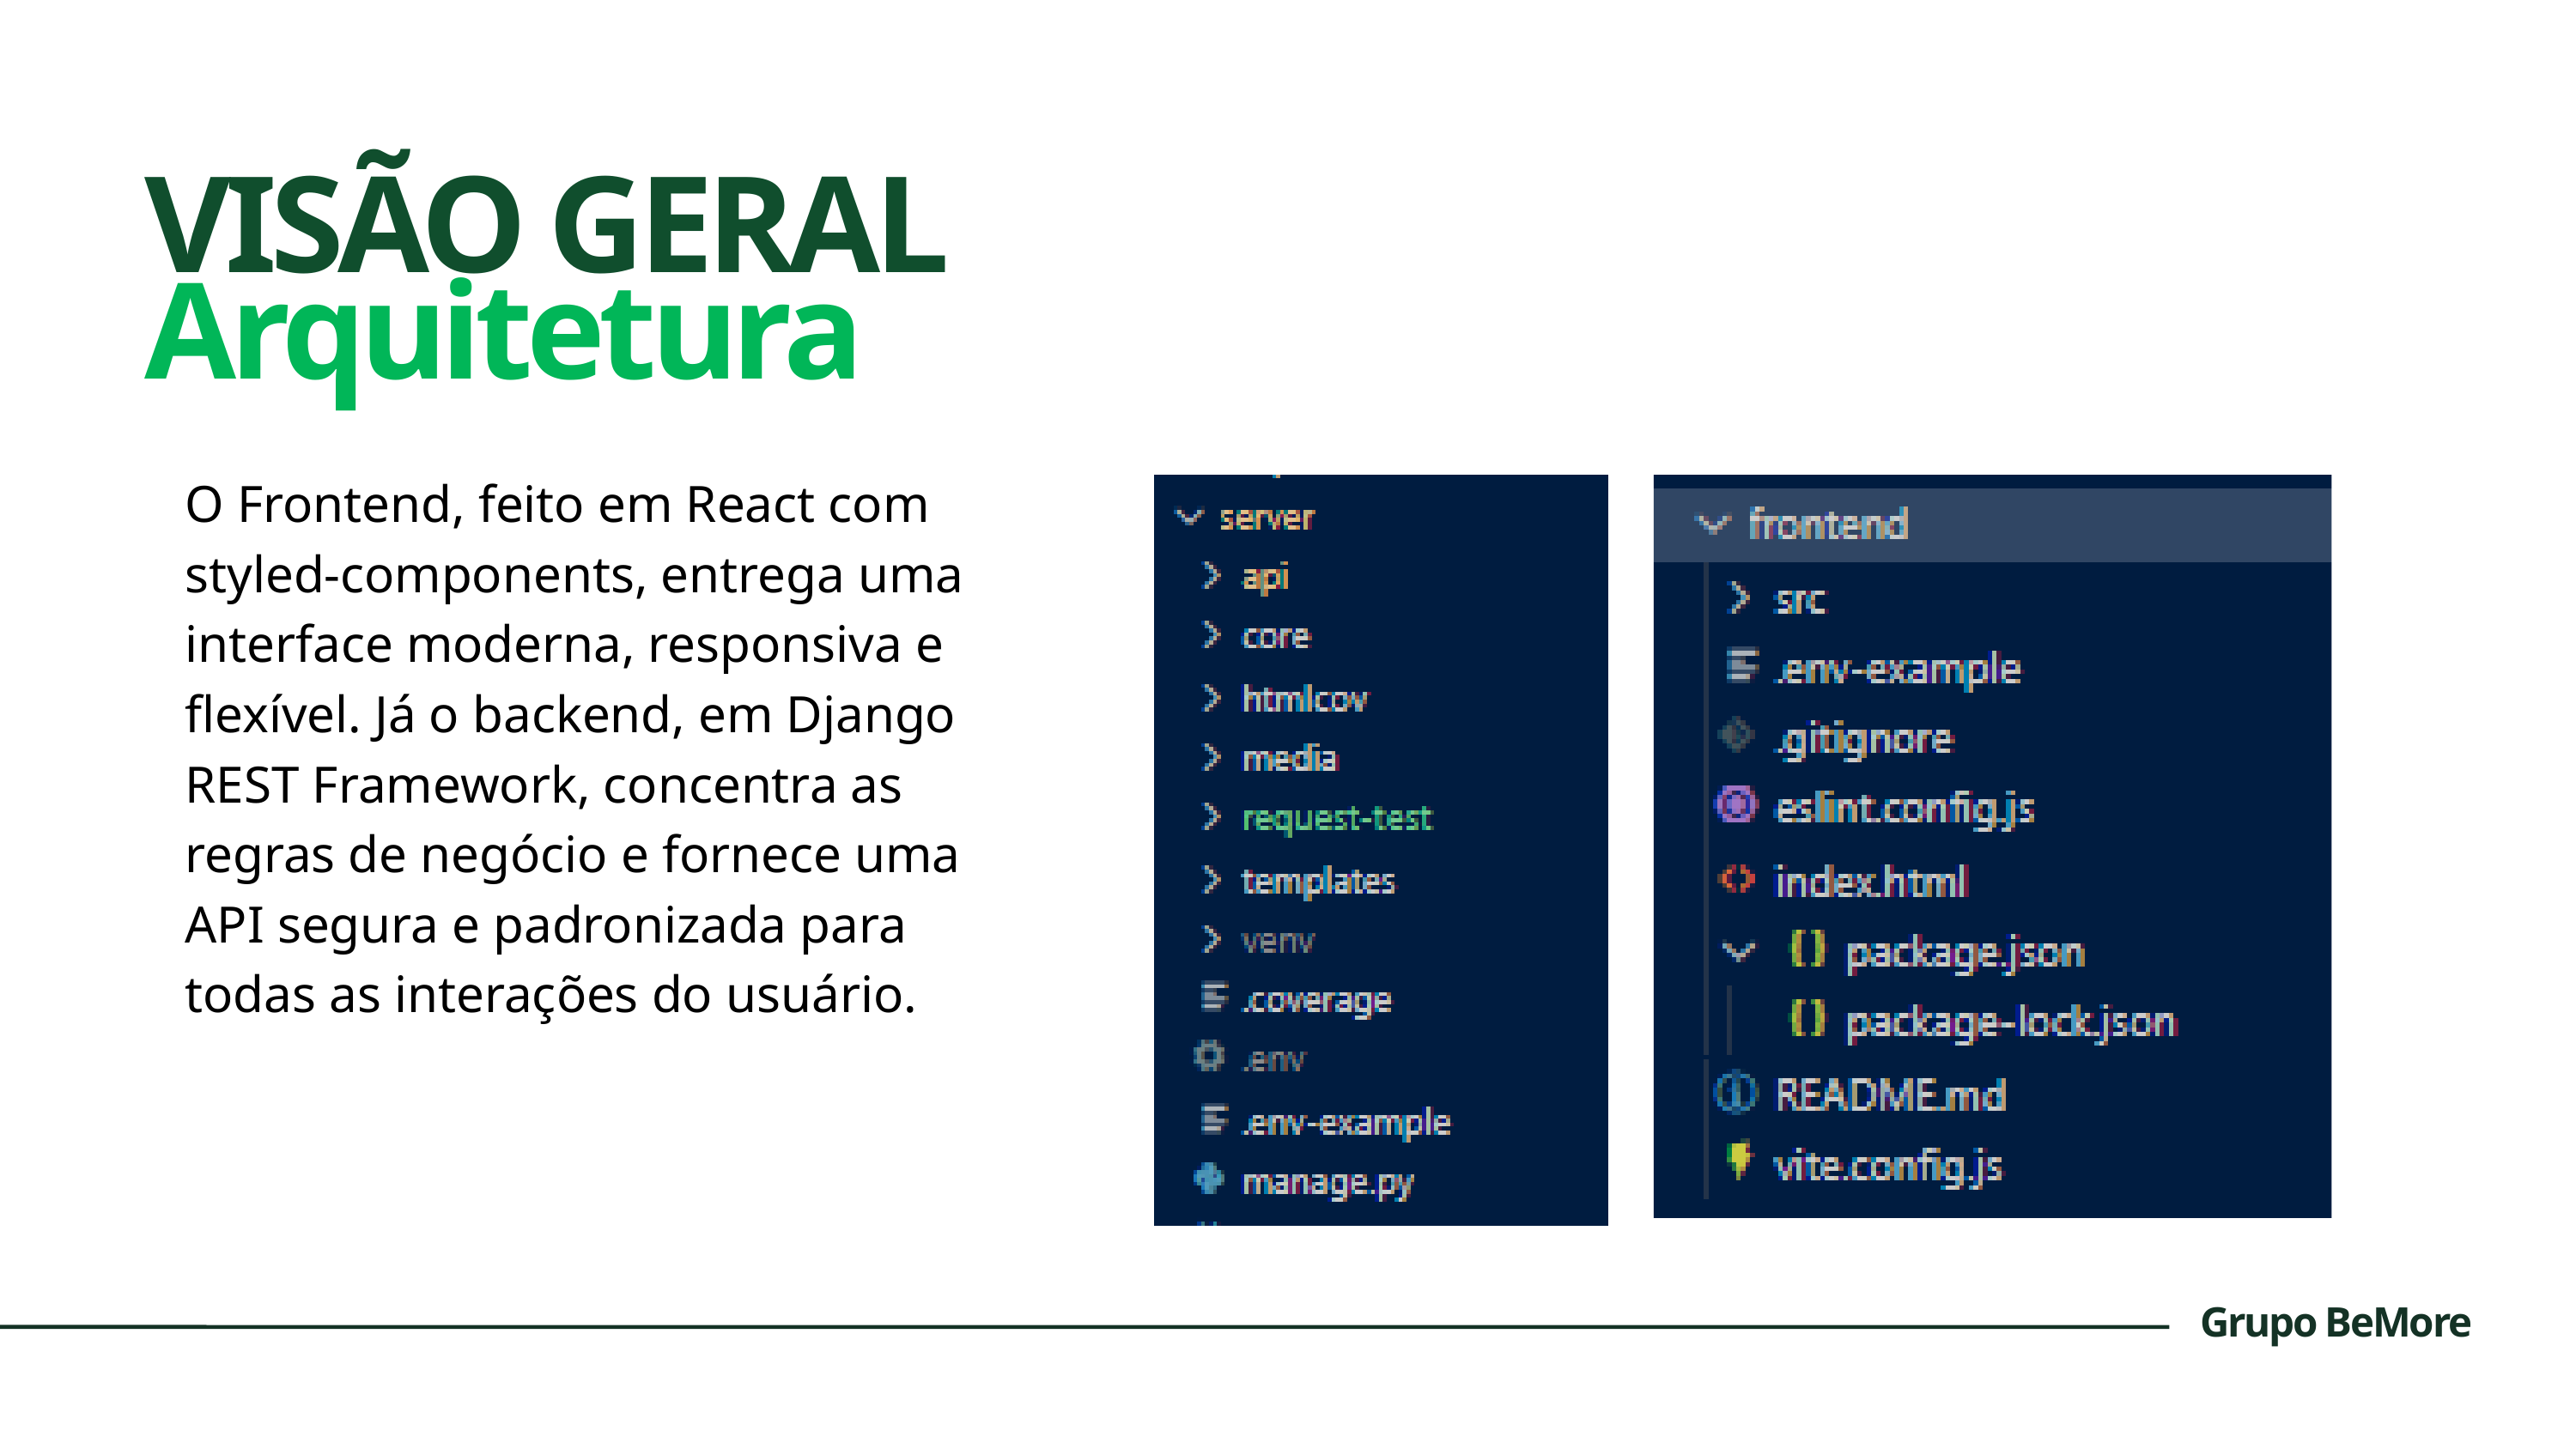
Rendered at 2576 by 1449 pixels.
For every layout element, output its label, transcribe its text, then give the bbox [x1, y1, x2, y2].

text_box [1653, 475, 2332, 1219]
text_box Grupo BeMore [2075, 1288, 2473, 1345]
text_box VISÃO GERAL [144, 112, 1996, 300]
text_box O Frontend, feito em React com styled-components, entrega uma interface moderna, responsiva e flexível. Já o backend, em Django REST Framework, concentra as regras de negócio e fornece uma API segura e padronizada para todas as interações do usuário. [185, 462, 1029, 1023]
text_box [1154, 475, 1608, 1226]
text_box Arquitetura [144, 300, 1996, 406]
